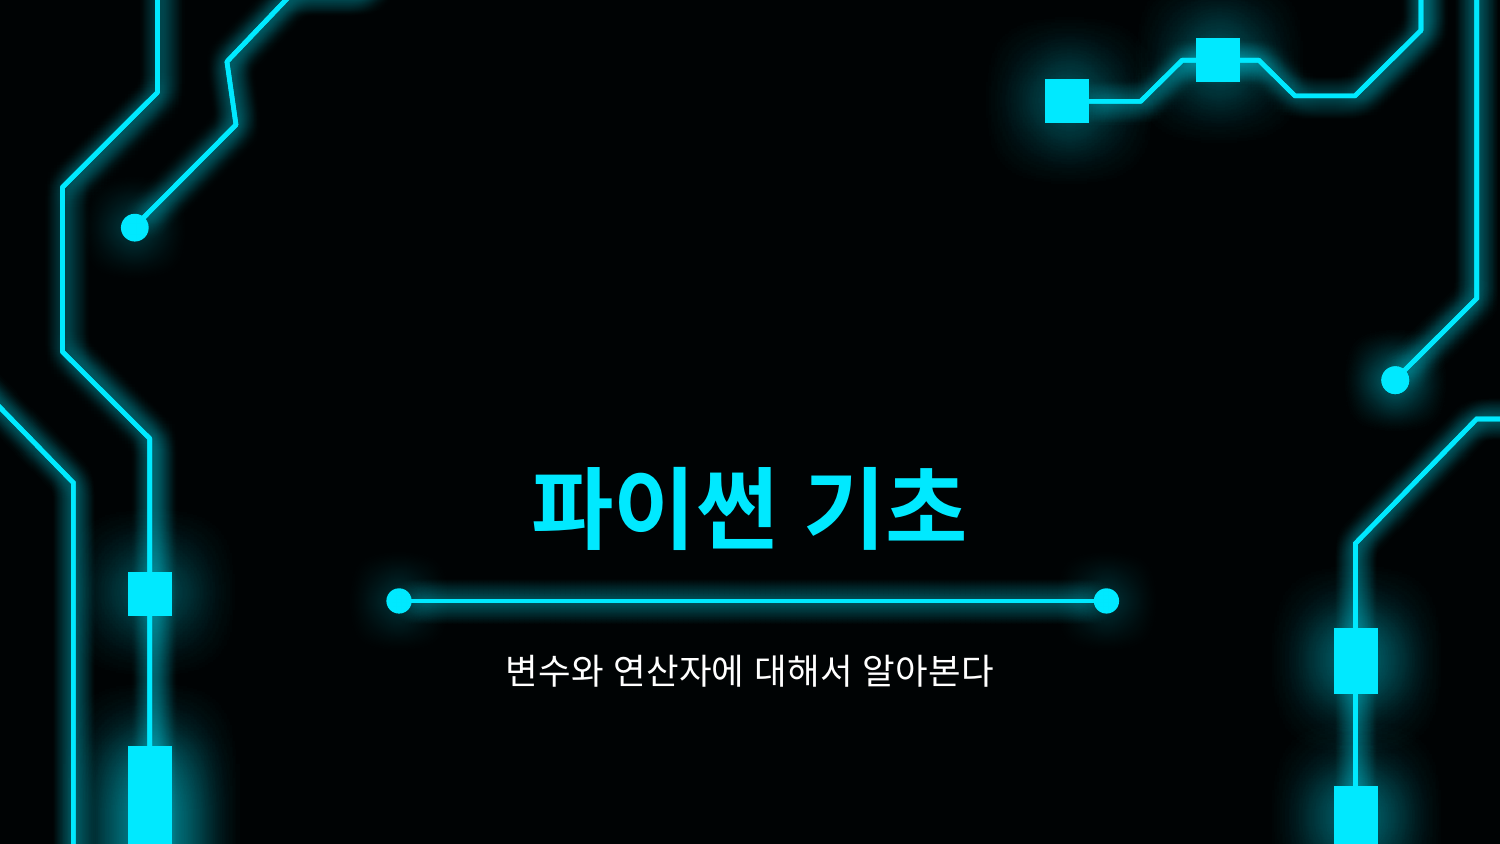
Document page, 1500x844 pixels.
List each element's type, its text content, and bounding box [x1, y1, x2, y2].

subtitle 변수와 연산자에 대해서 알아본다 [362, 634, 1138, 696]
title 파이썬 기초 [210, 210, 1290, 576]
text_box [387, 589, 1118, 613]
